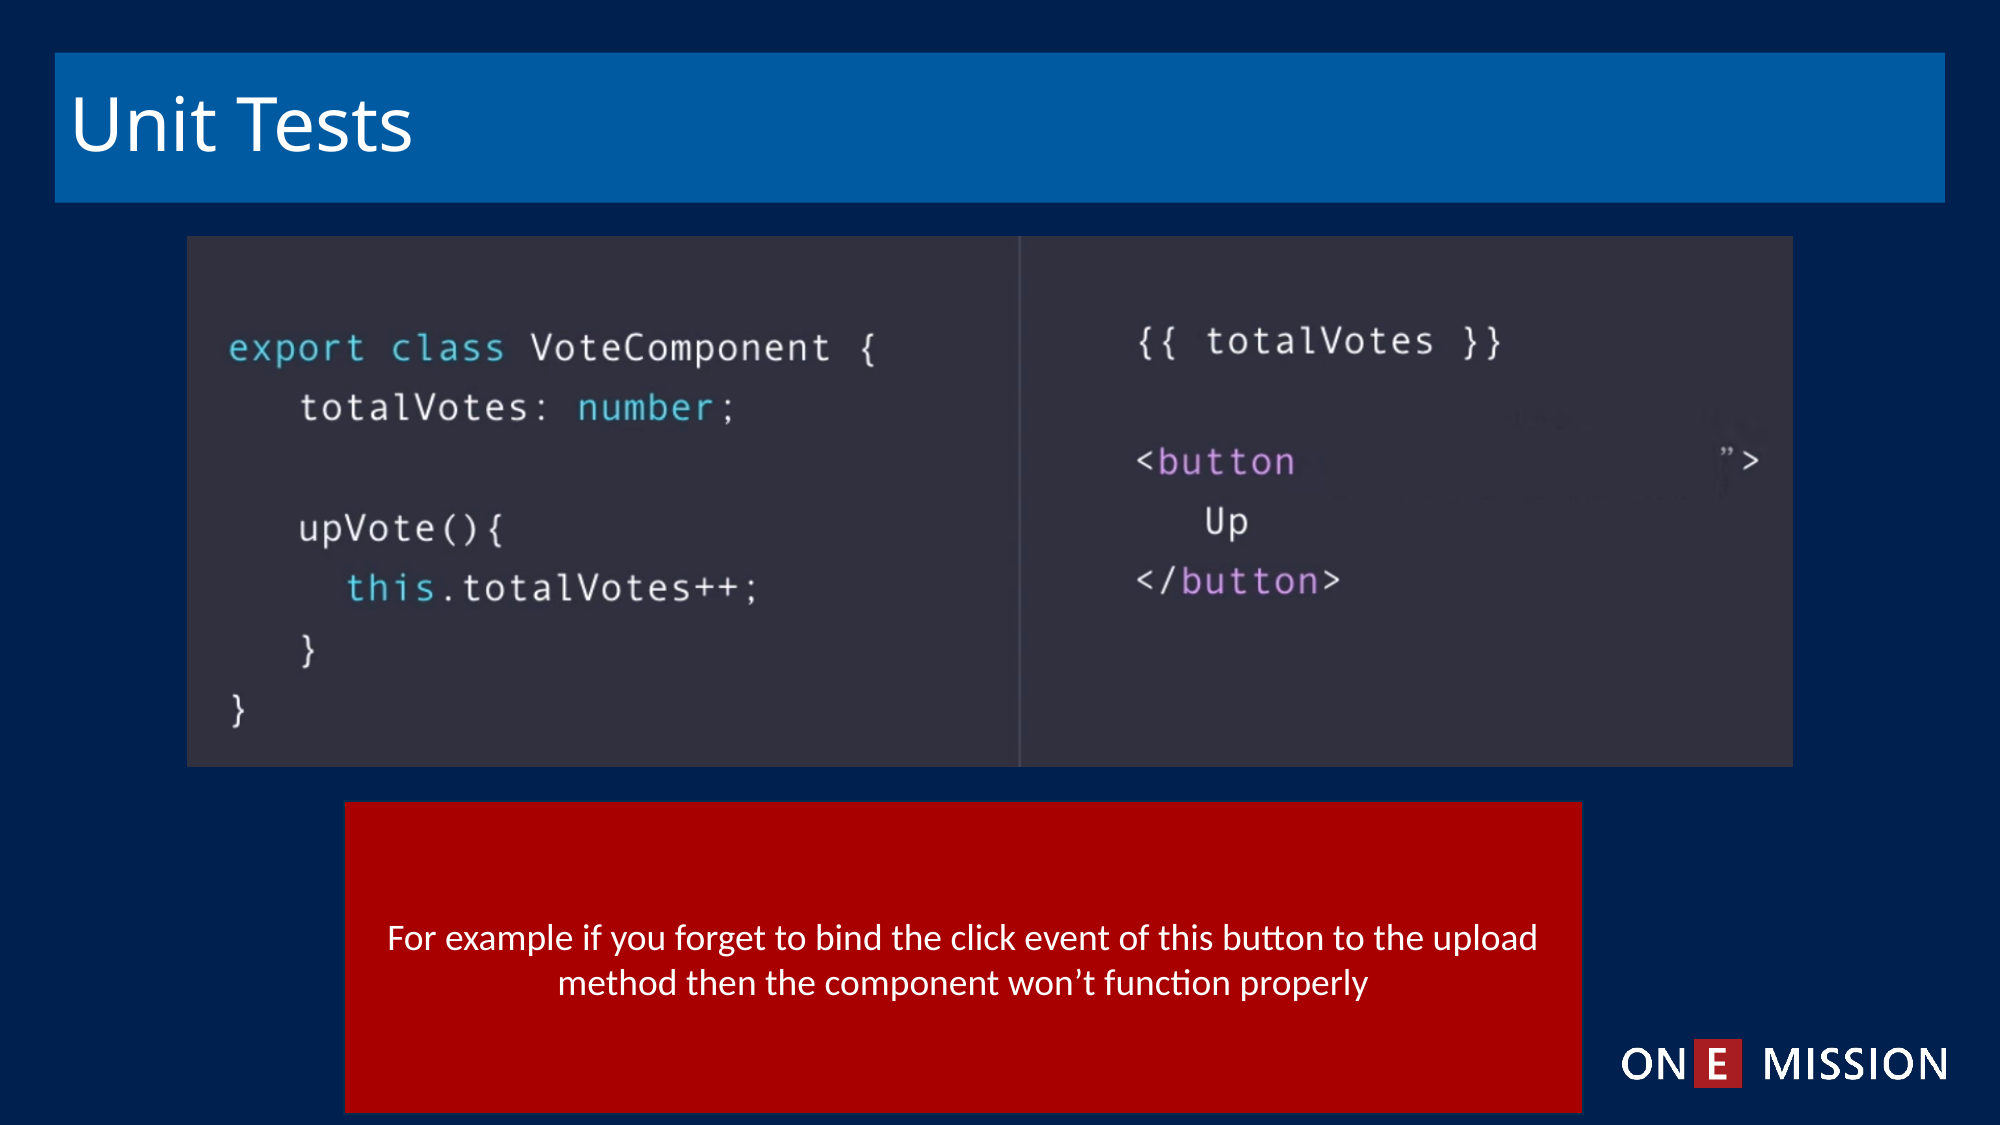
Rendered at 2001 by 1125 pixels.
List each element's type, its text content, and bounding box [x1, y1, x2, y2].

picture [1622, 1039, 1946, 1088]
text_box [187, 237, 1793, 767]
text_box For example if you forget to bind the click event of this button to the upload method then the component won’t function properly [343, 800, 1584, 1115]
title Unit Tests [54, 52, 1945, 203]
